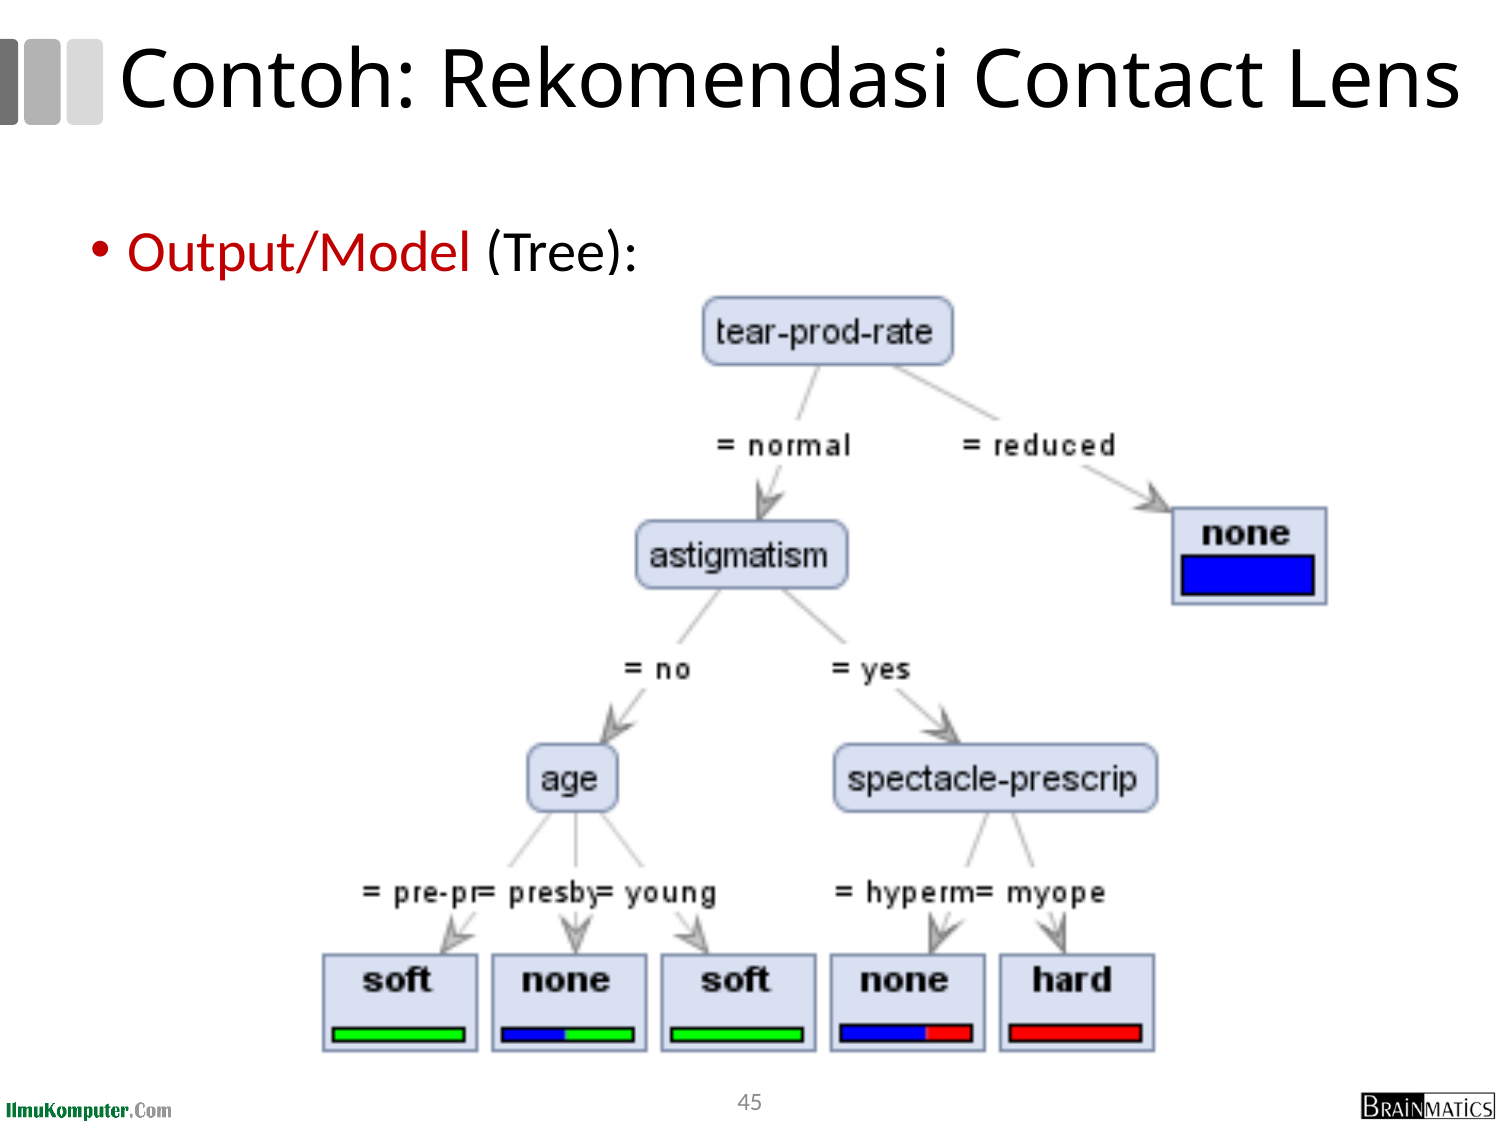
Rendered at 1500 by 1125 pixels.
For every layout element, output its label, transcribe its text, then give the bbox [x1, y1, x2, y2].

picture [1358, 1089, 1498, 1123]
slide_number 45 [581, 1084, 919, 1125]
picture [4, 1095, 173, 1125]
title Contoh: Rekomendasi Contact Lens [103, 24, 1488, 138]
picture [287, 274, 1368, 1084]
list Output/Model (Tree): [75, 213, 1369, 975]
